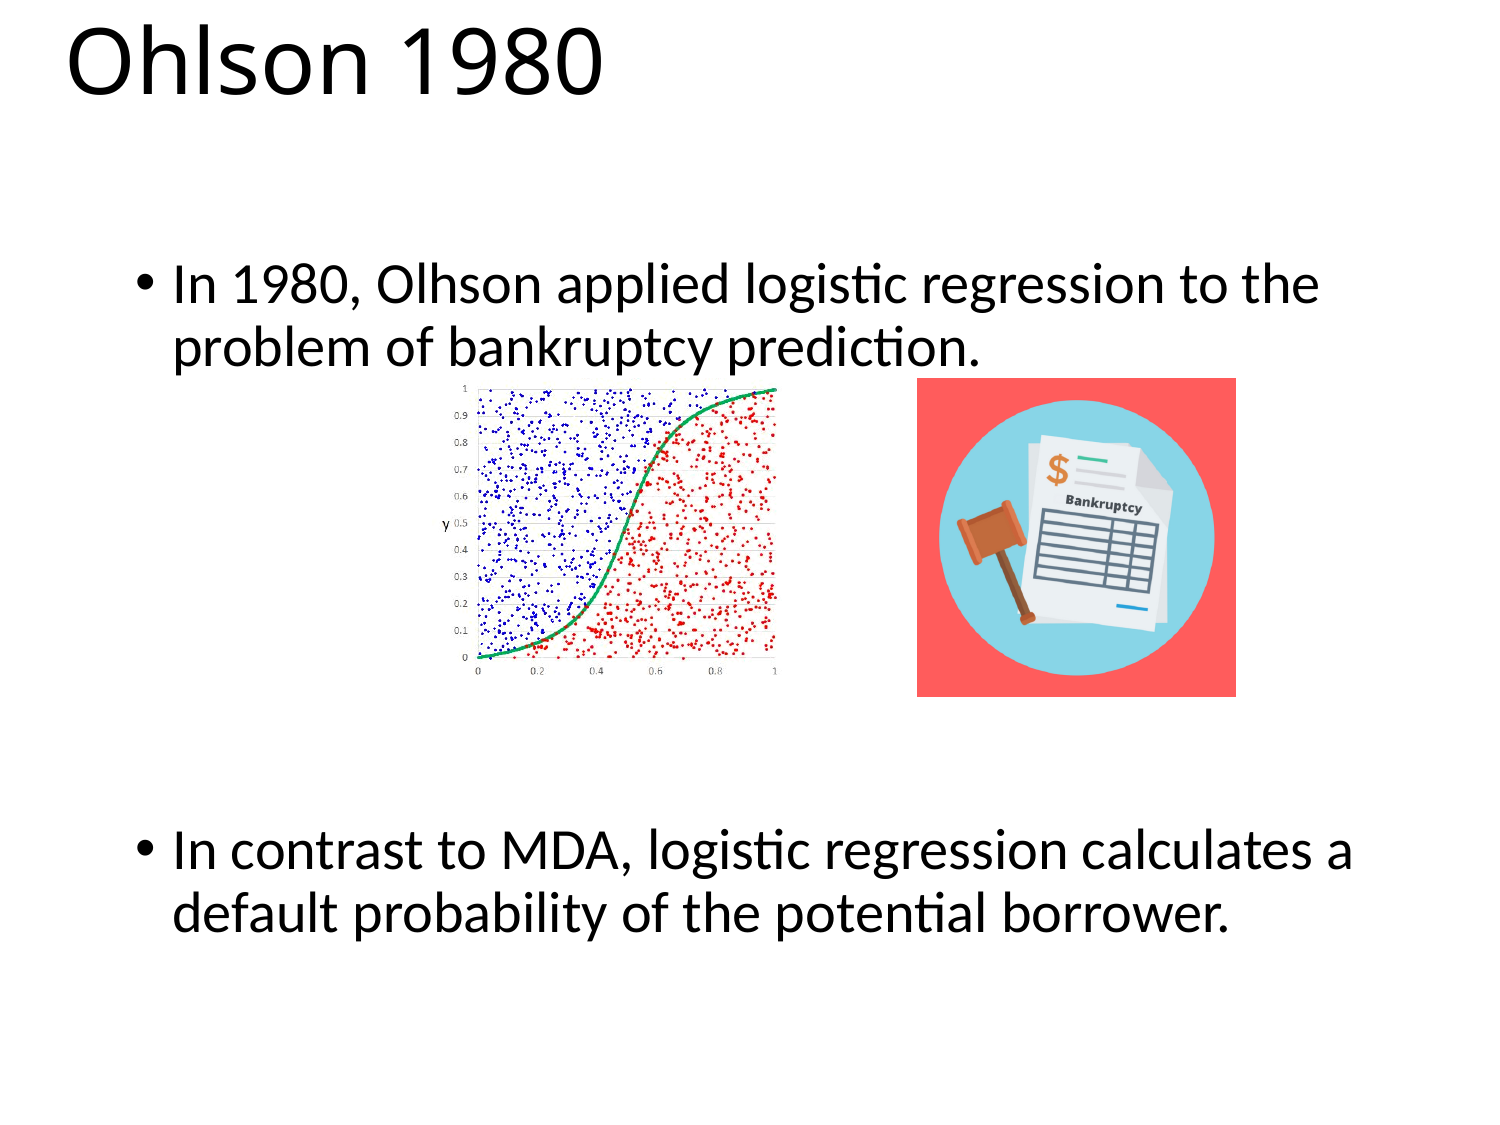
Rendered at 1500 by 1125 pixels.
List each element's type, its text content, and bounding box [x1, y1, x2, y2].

picture [917, 378, 1236, 697]
picture [432, 378, 784, 681]
list In 1980, Olhson applied logistic regression to the problem of bankruptcy prediction. In contrast to MDA, logistic regression calculates a default probability of the potential borrower. [119, 245, 1414, 960]
title Ohlson 1980 [49, 0, 1344, 174]
